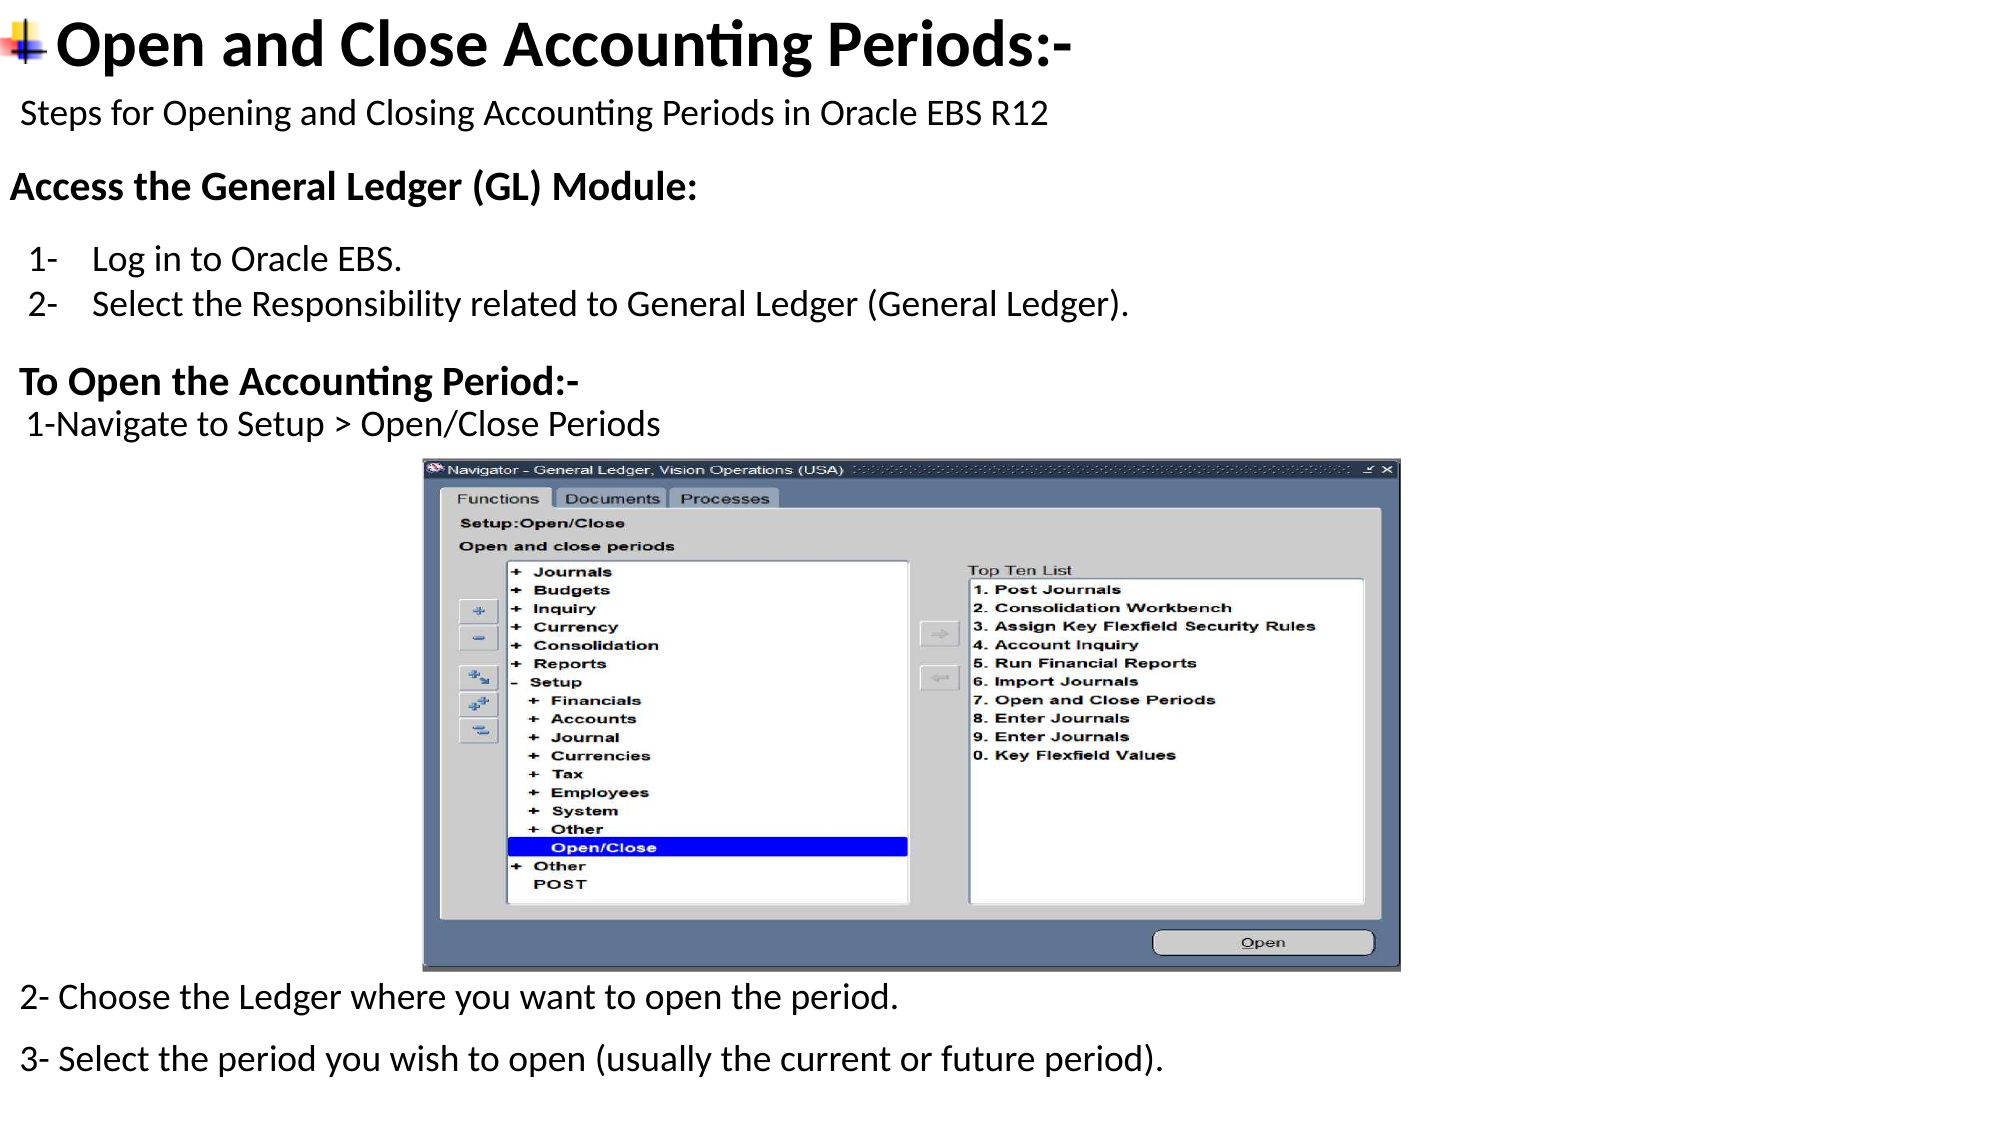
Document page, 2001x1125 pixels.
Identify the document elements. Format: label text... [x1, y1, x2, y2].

text_box Open and Close Accounting Periods:- Steps for Opening and Closing Accounting Periods in Oracle EBS R12 Access the General Ledger (GL) Module: 1- Log in to Oracle EBS. 2- Select the Responsibility related to General Ledger (General Ledger). To Open the Accounting Period:- 1-Navigate to Setup > Open/Close Periods [0, 0, 2000, 474]
picture [421, 458, 1401, 972]
picture [0, 16, 47, 64]
text_box 2- Choose the Ledger where you want to open the period. 3- Select the period you wish to open (usually the current or future period). [19, 971, 1981, 1125]
